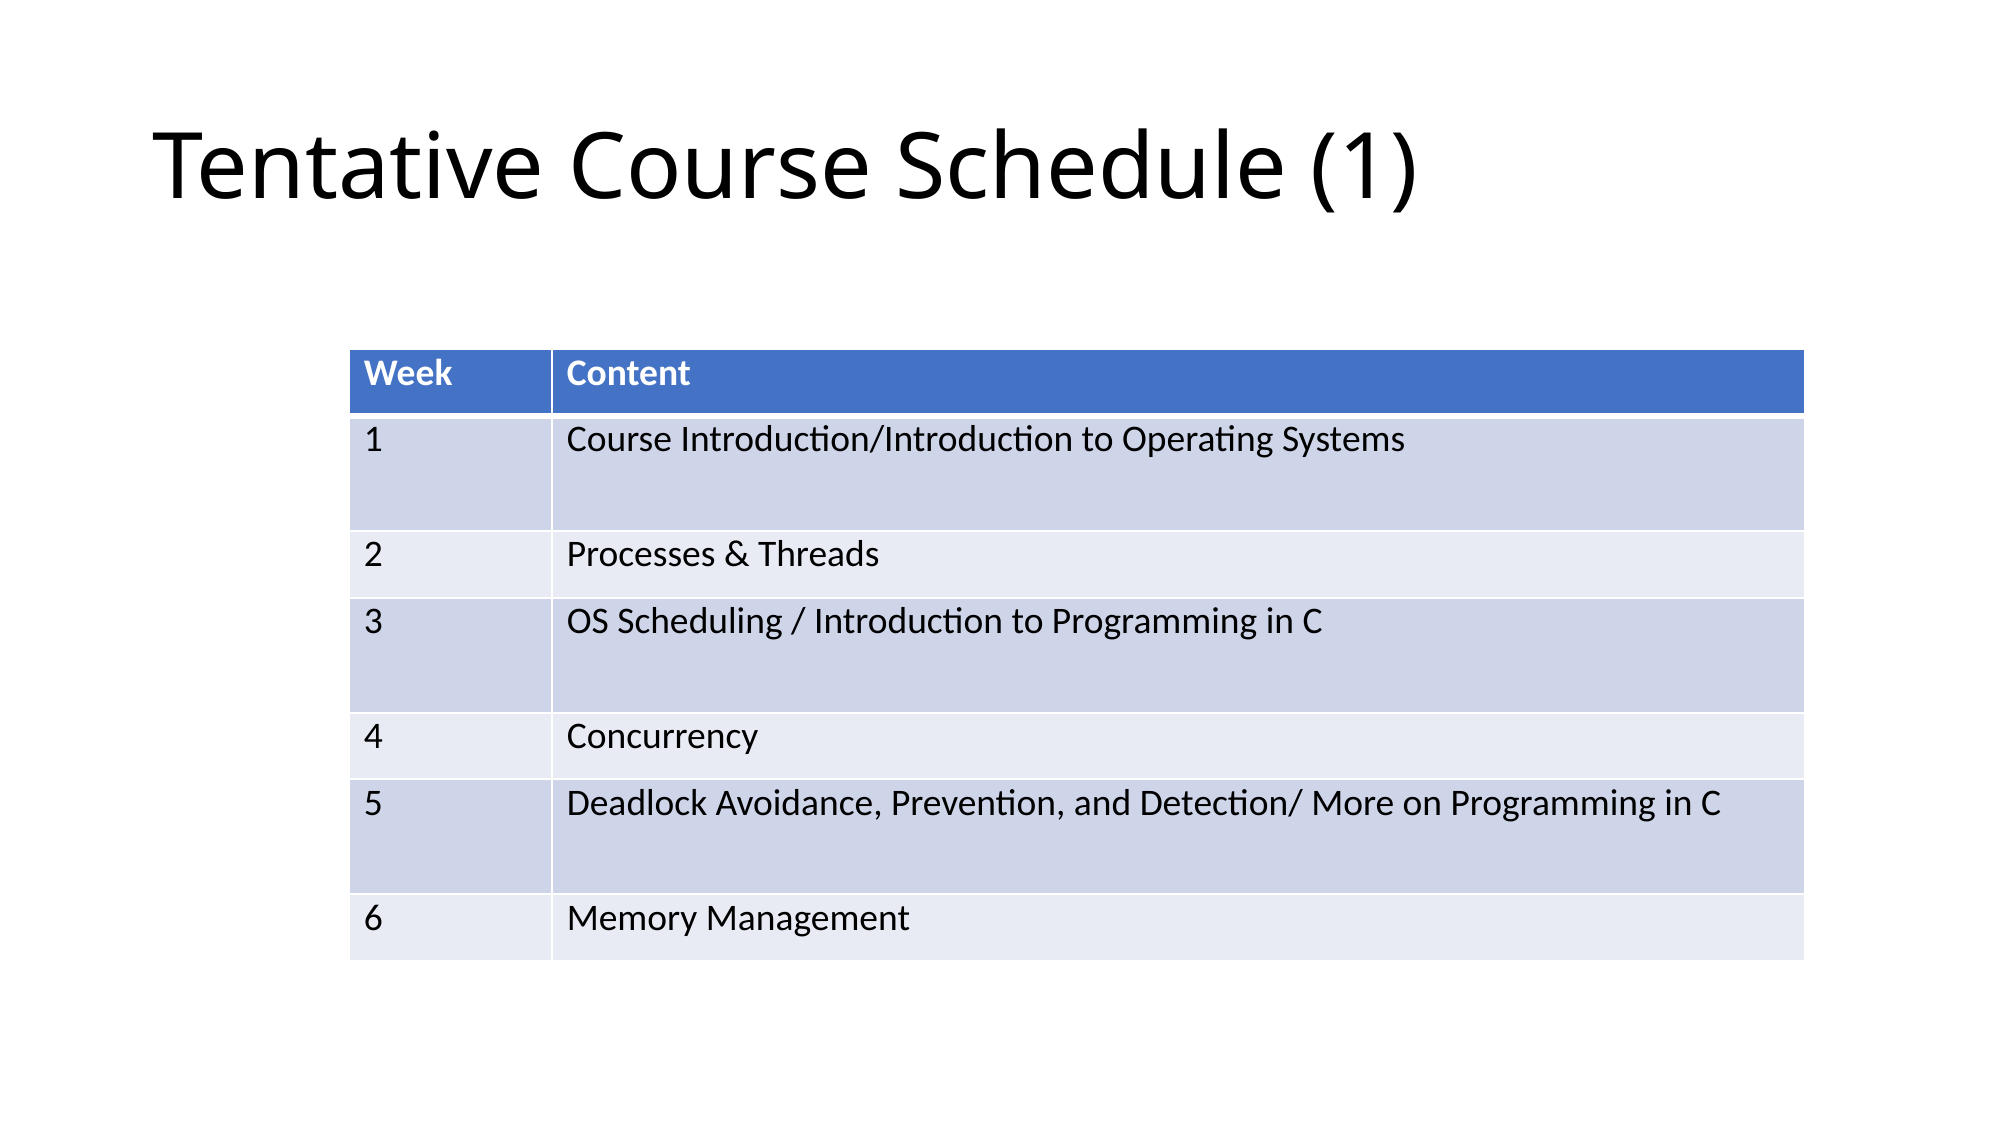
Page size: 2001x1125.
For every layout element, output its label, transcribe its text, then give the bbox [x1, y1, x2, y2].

table_cell Deadlock Avoidance, Prevention, and Detection/ More on Programming in C [553, 780, 1804, 893]
table_header Content [553, 350, 1804, 413]
table_cell 5 [350, 780, 551, 893]
table_cell Course Introduction/Introduction to Operating Systems [553, 419, 1804, 530]
table_cell 6 [350, 895, 551, 960]
table_cell 2 [350, 532, 551, 597]
table_cell 1 [350, 419, 551, 530]
table_header Week [350, 350, 551, 413]
title Tentative Course Schedule (1) [137, 59, 1863, 278]
table_cell Processes & Threads [553, 532, 1804, 597]
table_cell OS Scheduling / Introduction to Programming in C [553, 599, 1804, 712]
table_cell Memory Management [553, 895, 1804, 960]
table_cell Concurrency [553, 714, 1804, 778]
table_cell 3 [350, 599, 551, 712]
table_cell 4 [350, 714, 551, 778]
